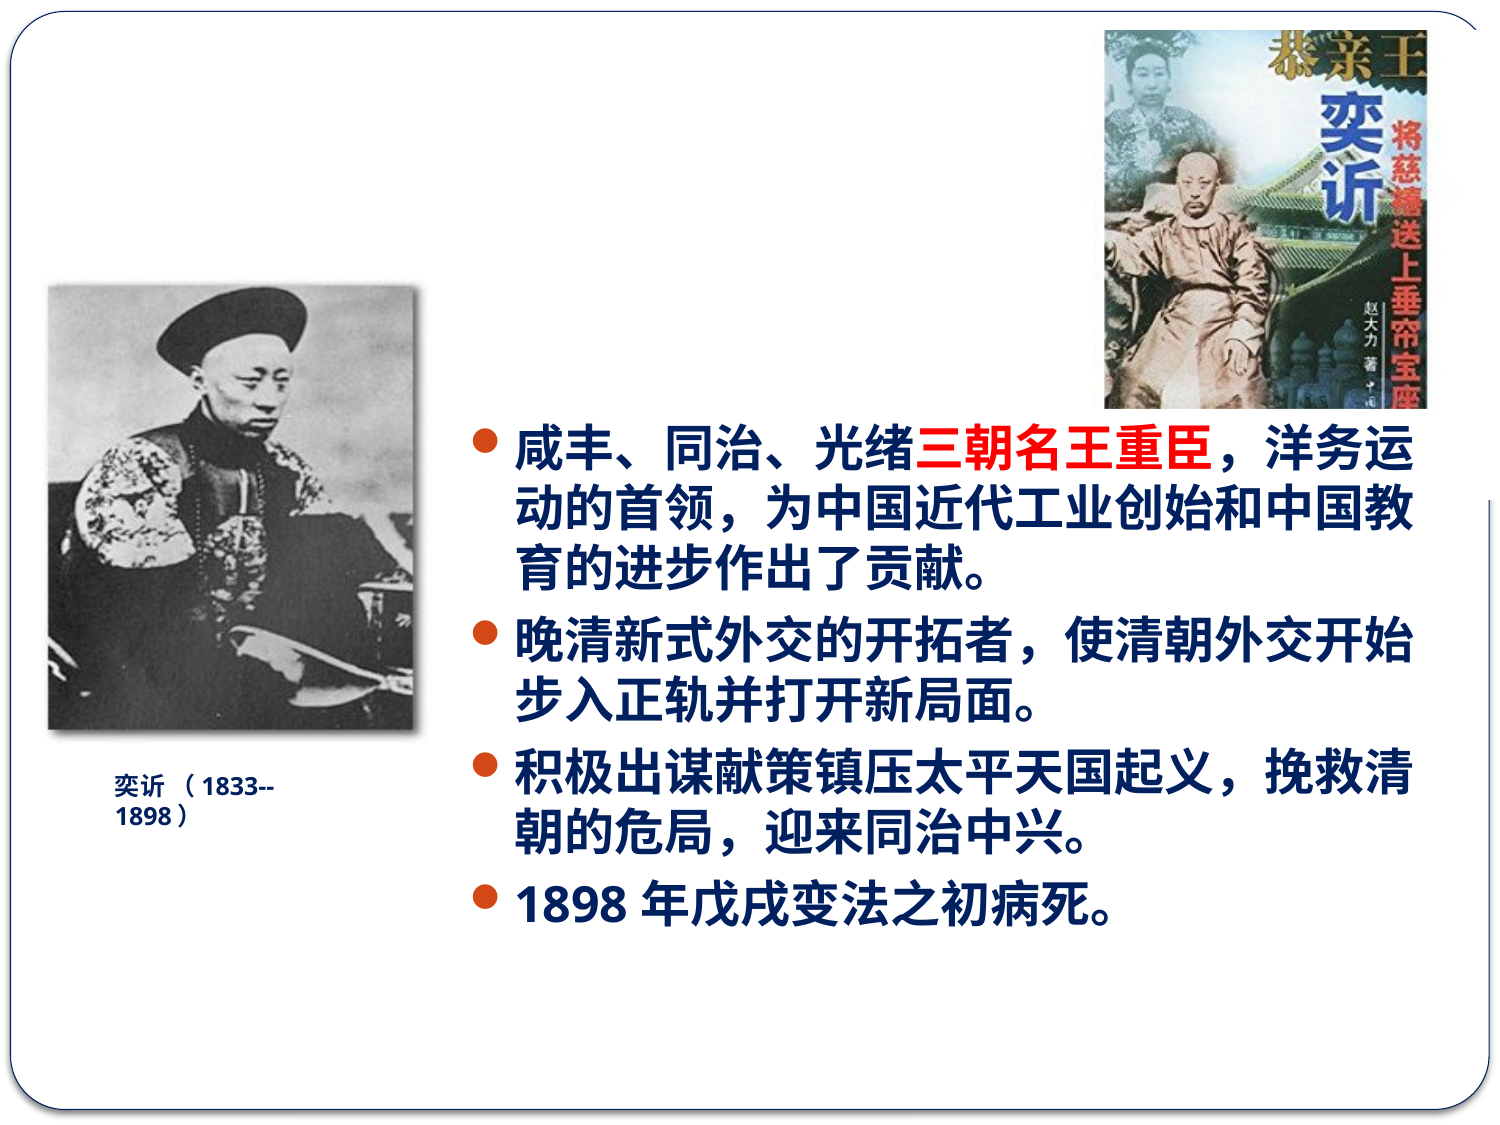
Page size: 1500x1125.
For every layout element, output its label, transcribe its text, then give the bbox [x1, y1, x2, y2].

picture [1030, 30, 1500, 500]
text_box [41, 278, 432, 809]
list 咸丰、同治、光绪三朝名王重臣，洋务运动的首领，为中国近代工业创始和中国教育的进步作出了贡献。 晚清新式外交的开拓者，使清朝外交开始步入正轨并打开新局面。 积极出谋献策镇压太平天国起义，挽救清朝的危局，迎来同治中兴。 1898年戊戌变法之初病死。 [454, 408, 1471, 976]
